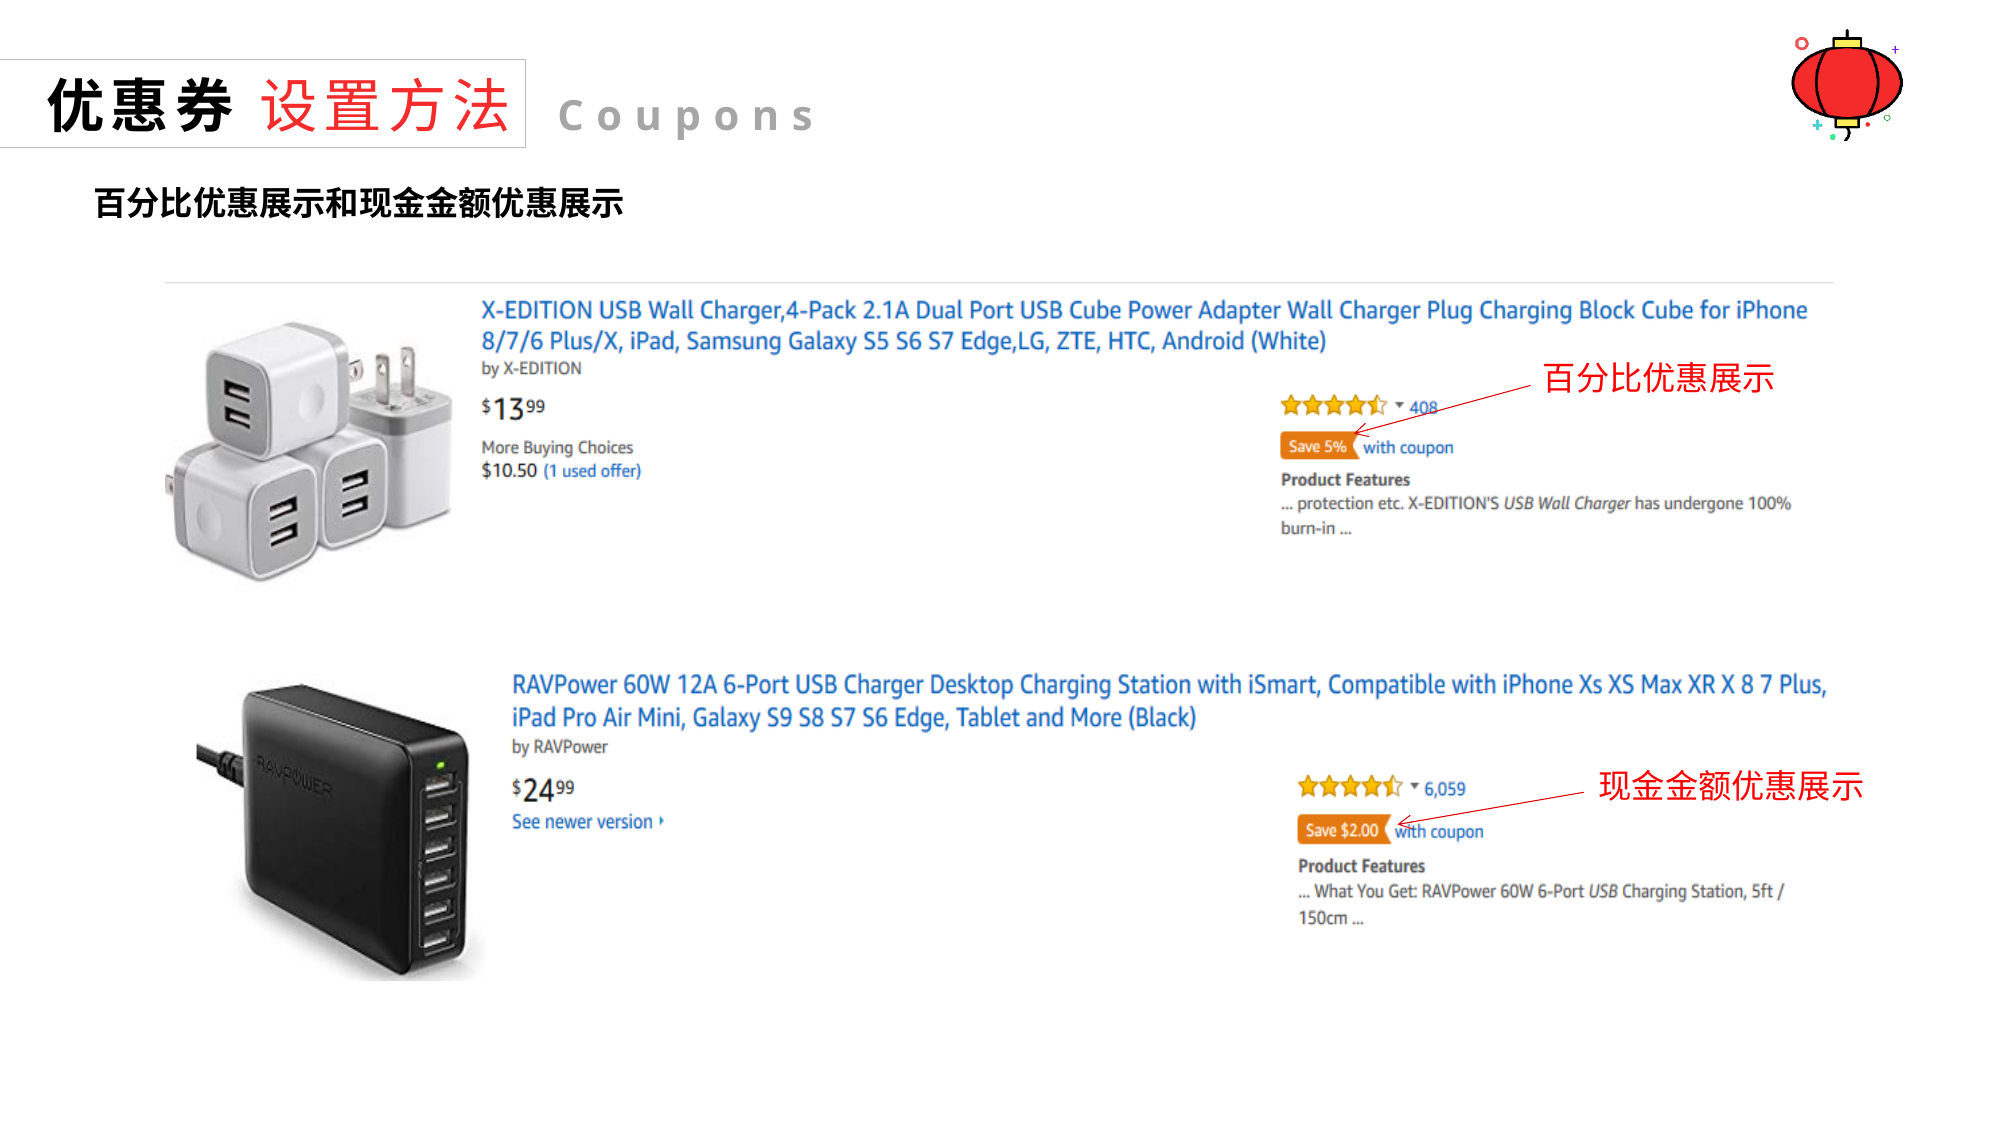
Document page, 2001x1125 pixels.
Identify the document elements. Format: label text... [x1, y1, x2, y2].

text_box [1353, 349, 1819, 434]
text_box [0, 59, 870, 148]
text_box 百分比优惠展示和现金金额优惠展示 [78, 174, 644, 230]
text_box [1397, 757, 1900, 825]
picture [165, 282, 1835, 591]
picture [165, 670, 1835, 981]
picture [1773, 13, 1923, 141]
